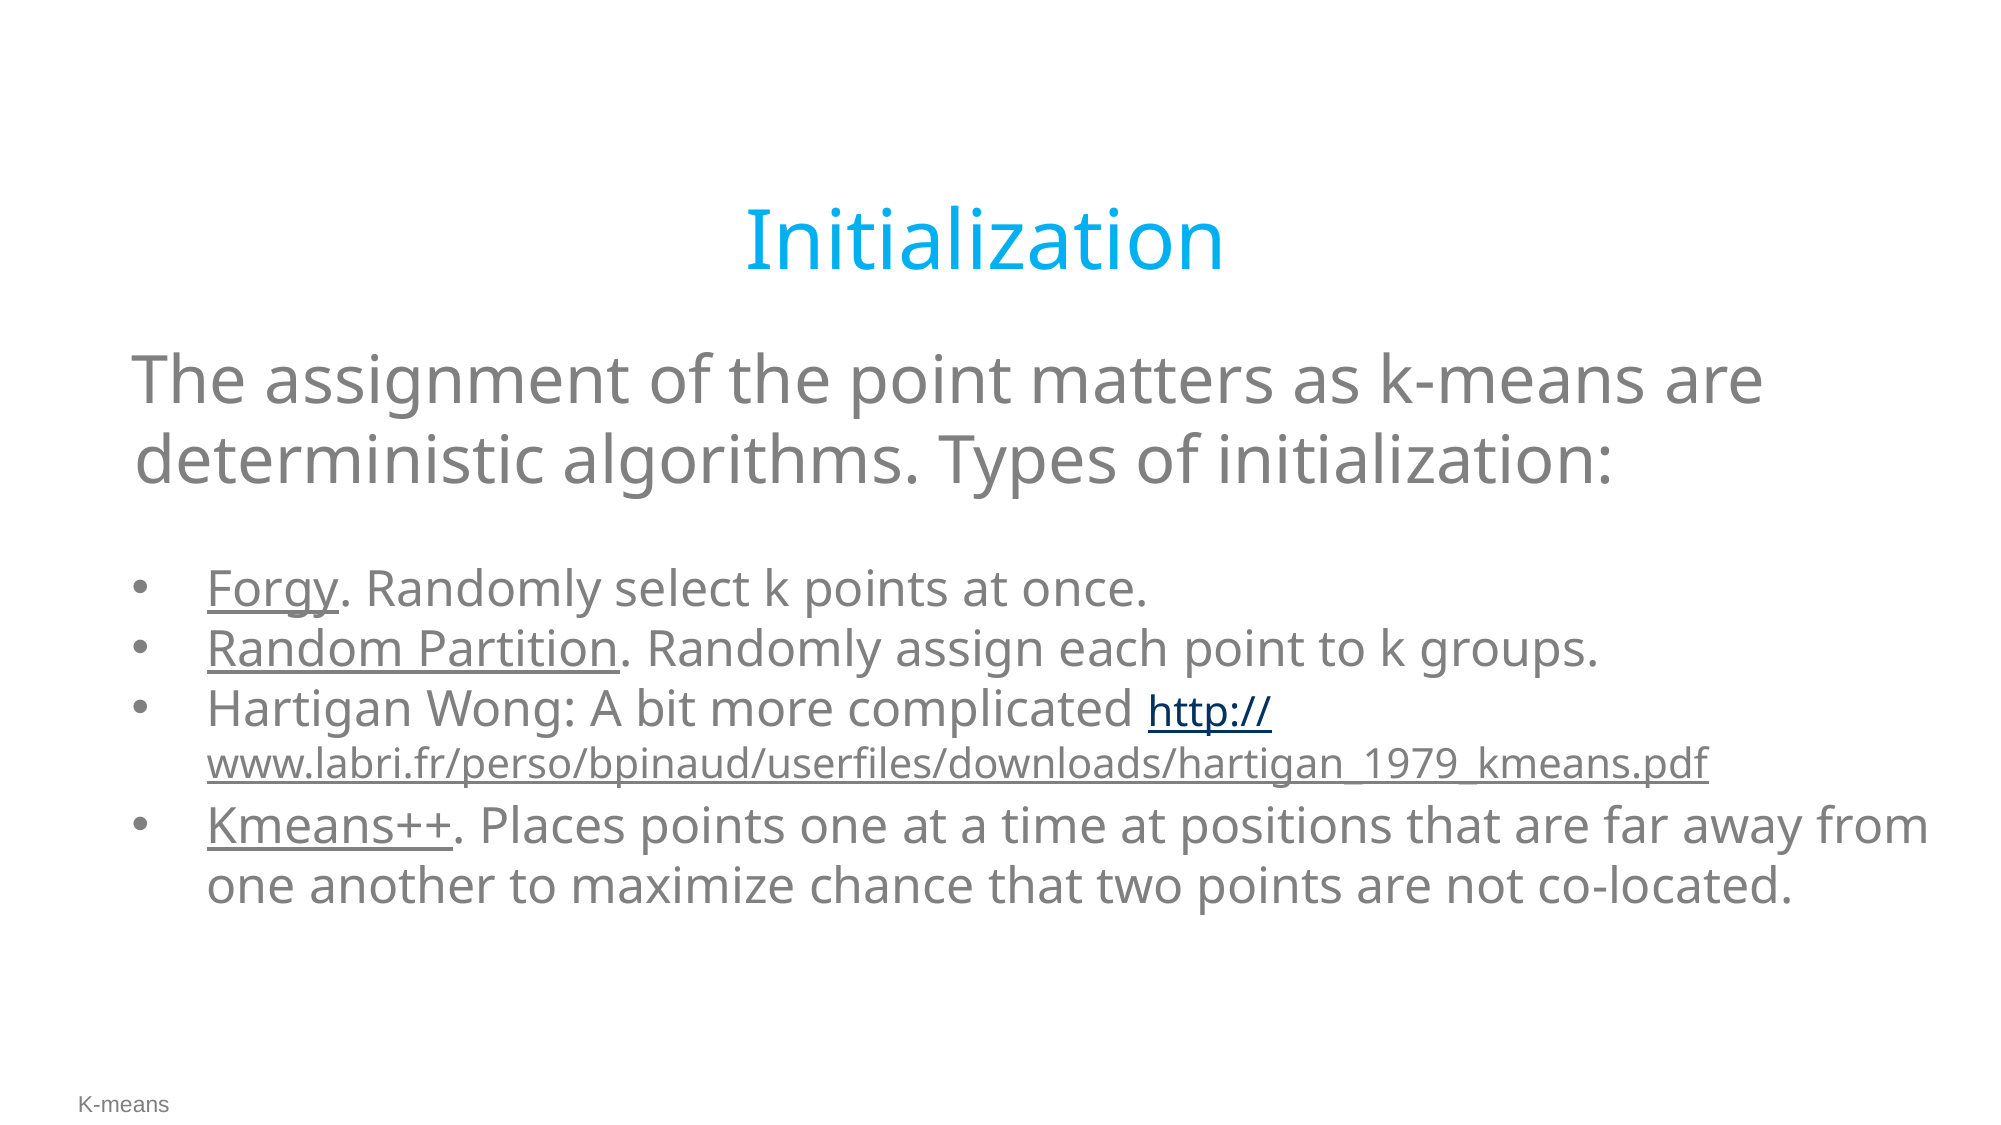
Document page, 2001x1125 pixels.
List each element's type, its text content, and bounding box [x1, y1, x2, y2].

text_box K-means [63, 1082, 404, 1125]
text_box Initialization [159, 178, 1814, 294]
text_box The assignment of the point matters as k-means are deterministic algorithms. Types of initialization: Forgy. Randomly select k points at once. Random Partition. Randomly assign each point to k groups. Hartigan Wong: A bit more complicated http://www.labri.fr/perso/bpinaud/userfiles/downloads/hartigan_1979_kmeans.pdf Kmeans++. Places points one at a time at positions that are far away from one another to maximize chance that two points are not co-located. [116, 329, 2000, 921]
